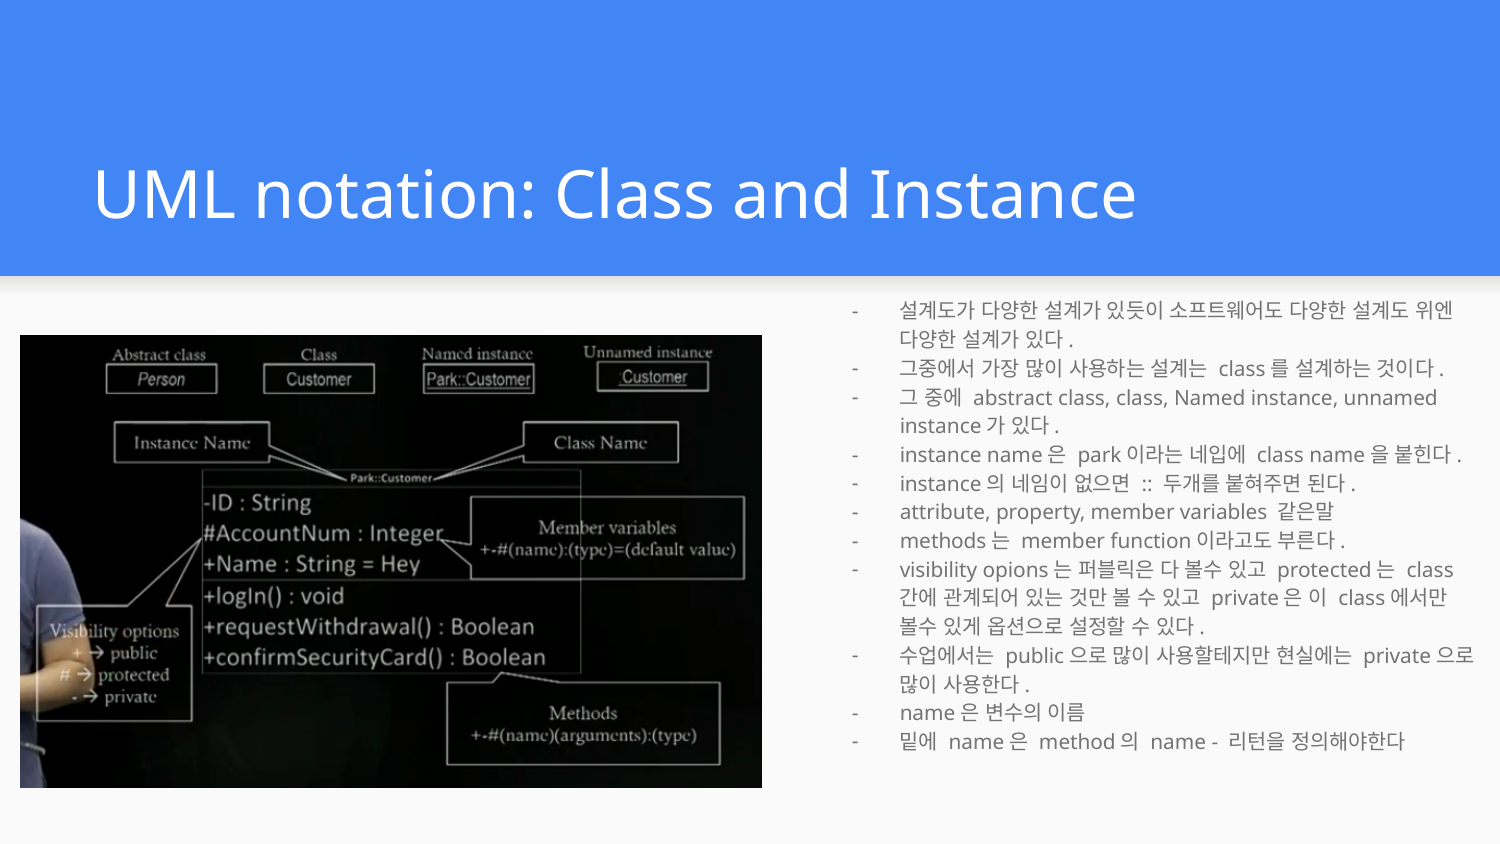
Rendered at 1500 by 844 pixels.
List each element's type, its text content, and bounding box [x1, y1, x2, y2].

picture [19, 335, 763, 788]
title UML notation: Class and Instance [77, 121, 1427, 248]
list 설계도가 다양한 설계가 있듯이 소프트웨어도 다양한 설계도 위엔 다양한 설계가 있다. 그중에서 가장 많이 사용하는 설계는 class를 설계하는 것이다. 그 중에 abstract class, class, Named instance, unnamed instance가 있다. instance name은 park이라는 네입에 class name을 붙힌다. instance의 네임이 없으면 :: 두개를 붙혀주면 된다. attribute, property, member variables 같은말 methods는 member function이라고도 부른다. visibility opions는 퍼블릭은 다 볼수 있고 protected는 class간에 관계되어 있는 것만 볼 수 있고 private은 이 class에서만 볼수 있게 옵션으로 설정할 수 있다. 수업에서는 public으로 많이 사용할테지만 현실에는 private으로 많이 사용한다. name은 변수의 이름 밑에 name은 method의 name - 리턴을 정의해야한다 [809, 279, 1500, 844]
